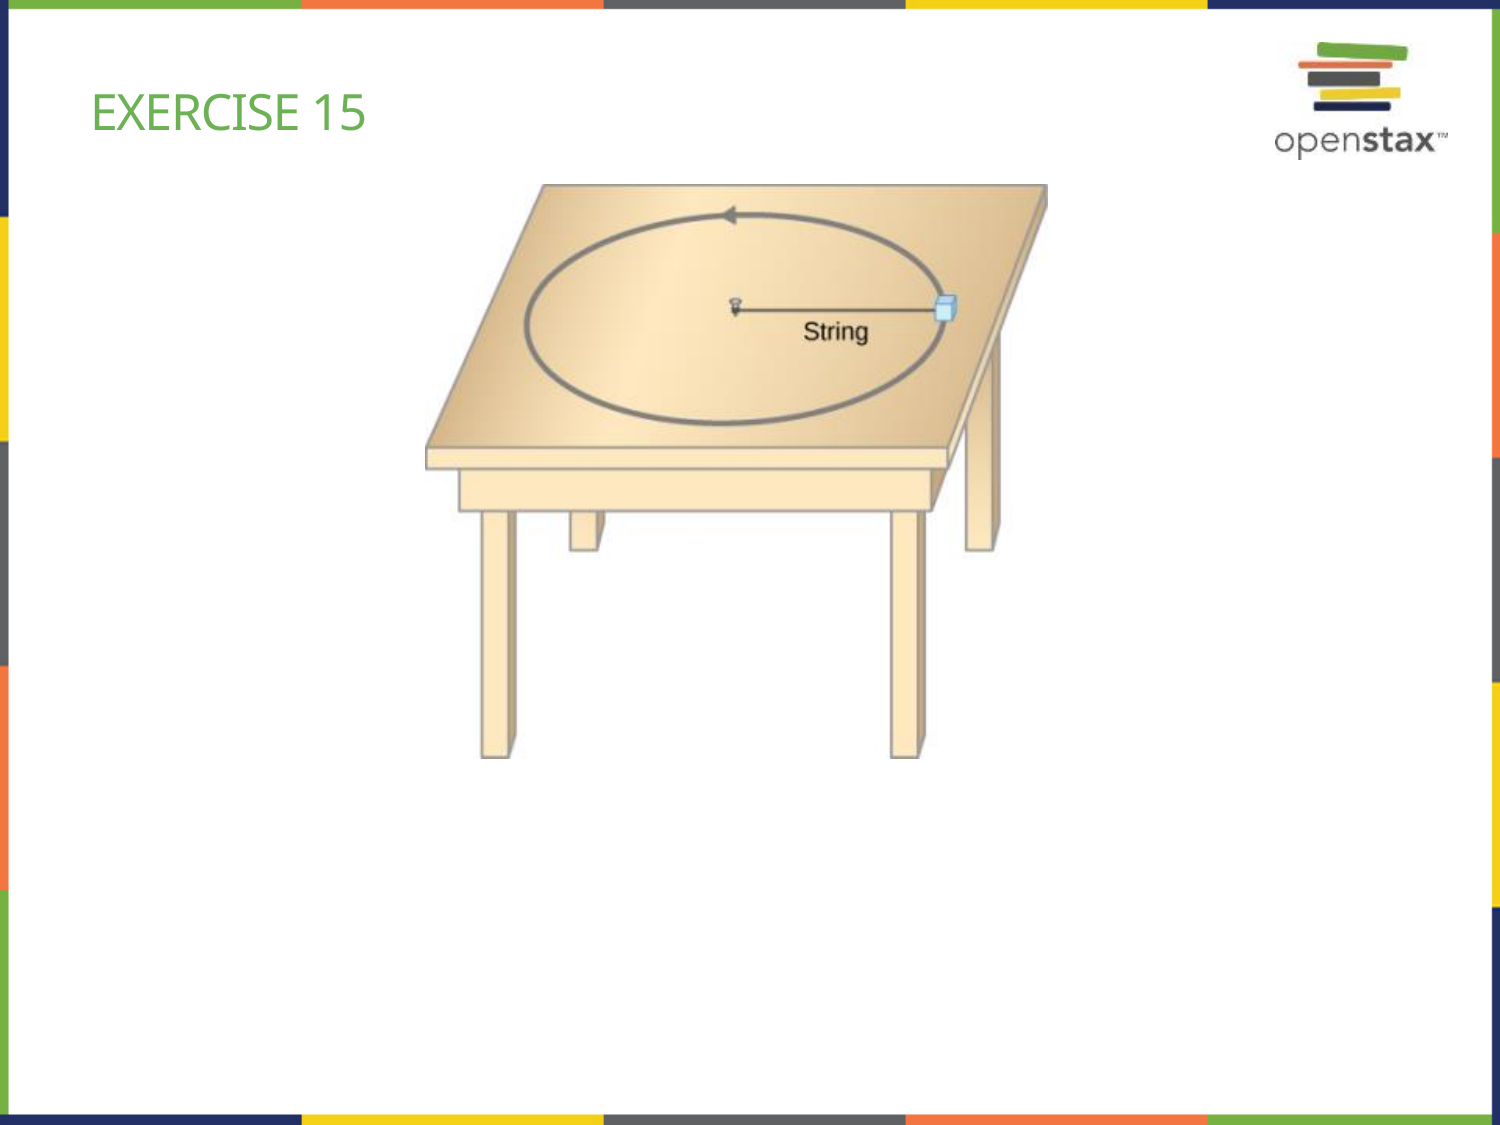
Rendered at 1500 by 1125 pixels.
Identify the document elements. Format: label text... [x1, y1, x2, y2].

picture [0, 0, 1500, 1125]
title exercise 15 [75, 39, 1275, 148]
